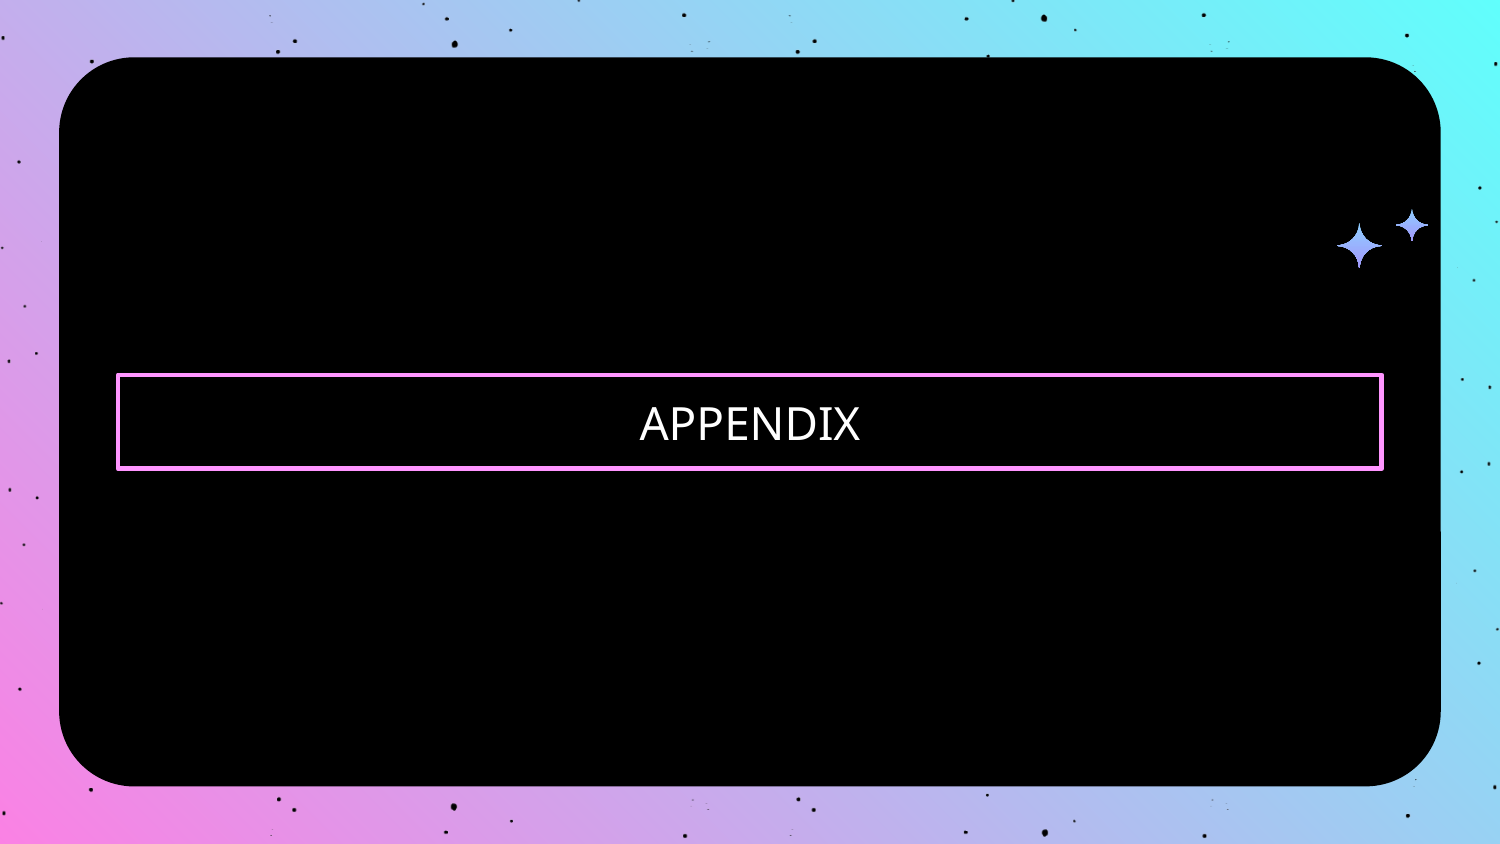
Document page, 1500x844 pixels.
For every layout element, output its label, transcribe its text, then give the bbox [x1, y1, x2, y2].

picture [0, 0, 1500, 844]
title APPENDIX [116, 373, 1384, 471]
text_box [1336, 208, 1429, 269]
